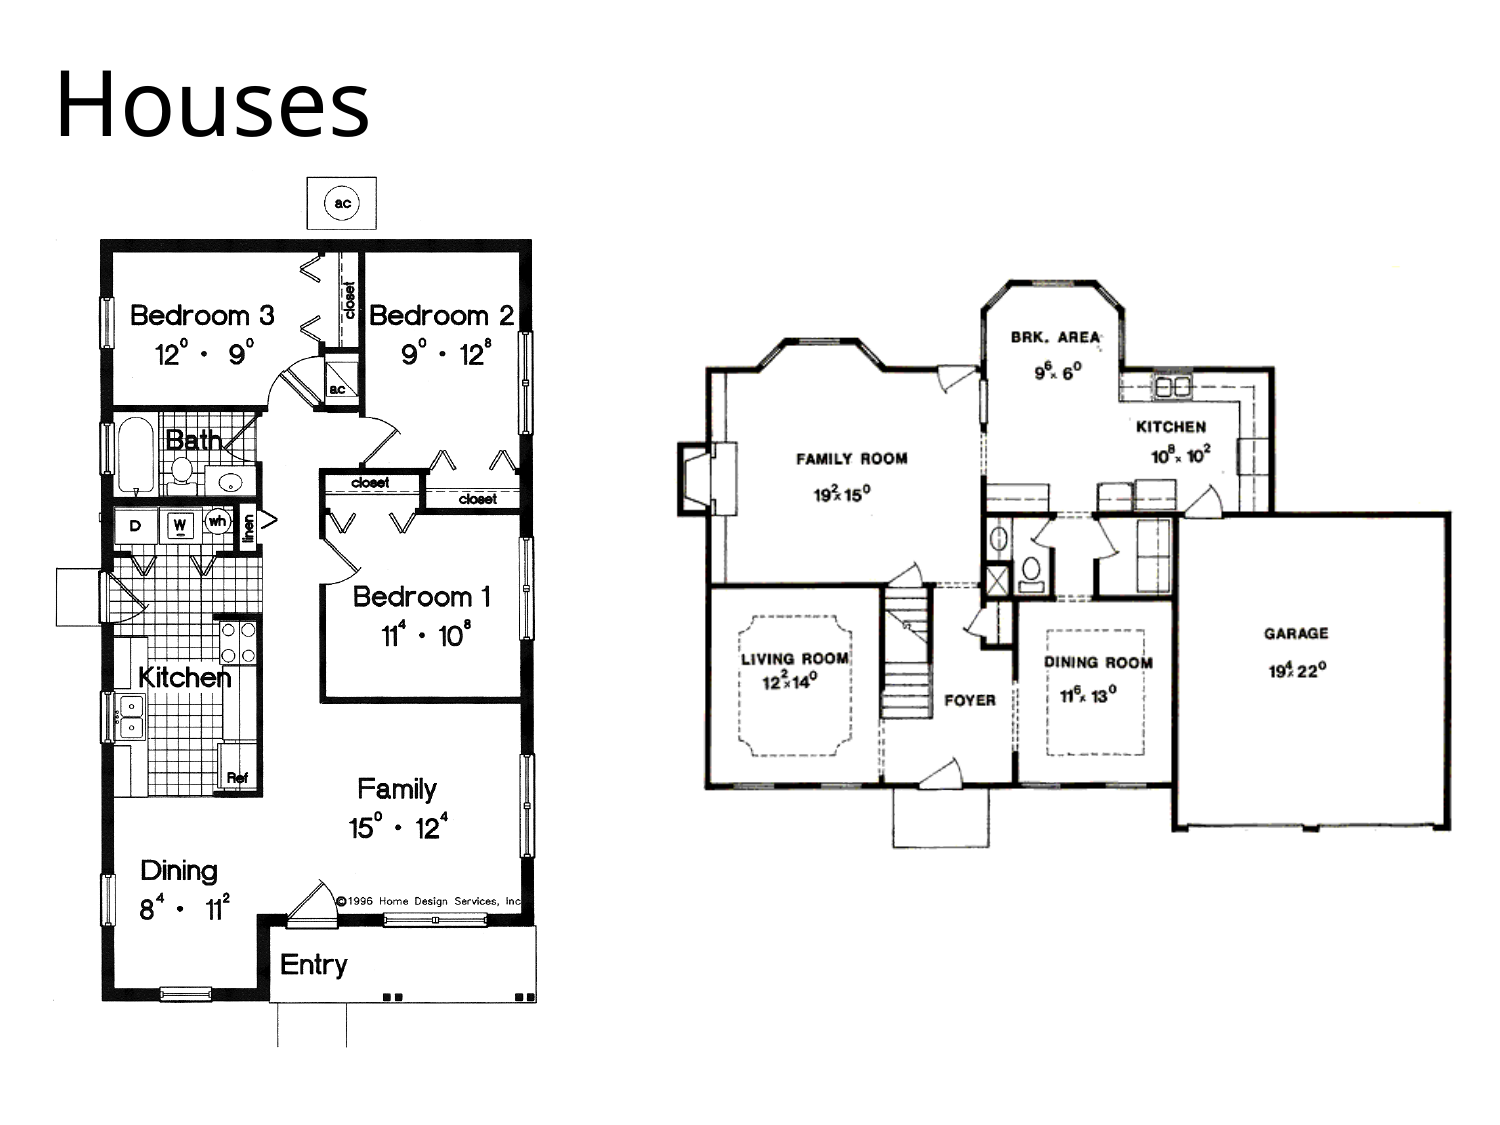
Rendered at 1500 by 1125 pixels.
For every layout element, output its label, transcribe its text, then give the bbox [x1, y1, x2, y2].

picture [643, 266, 1473, 911]
title Houses [37, 24, 1450, 175]
picture [52, 164, 562, 1048]
